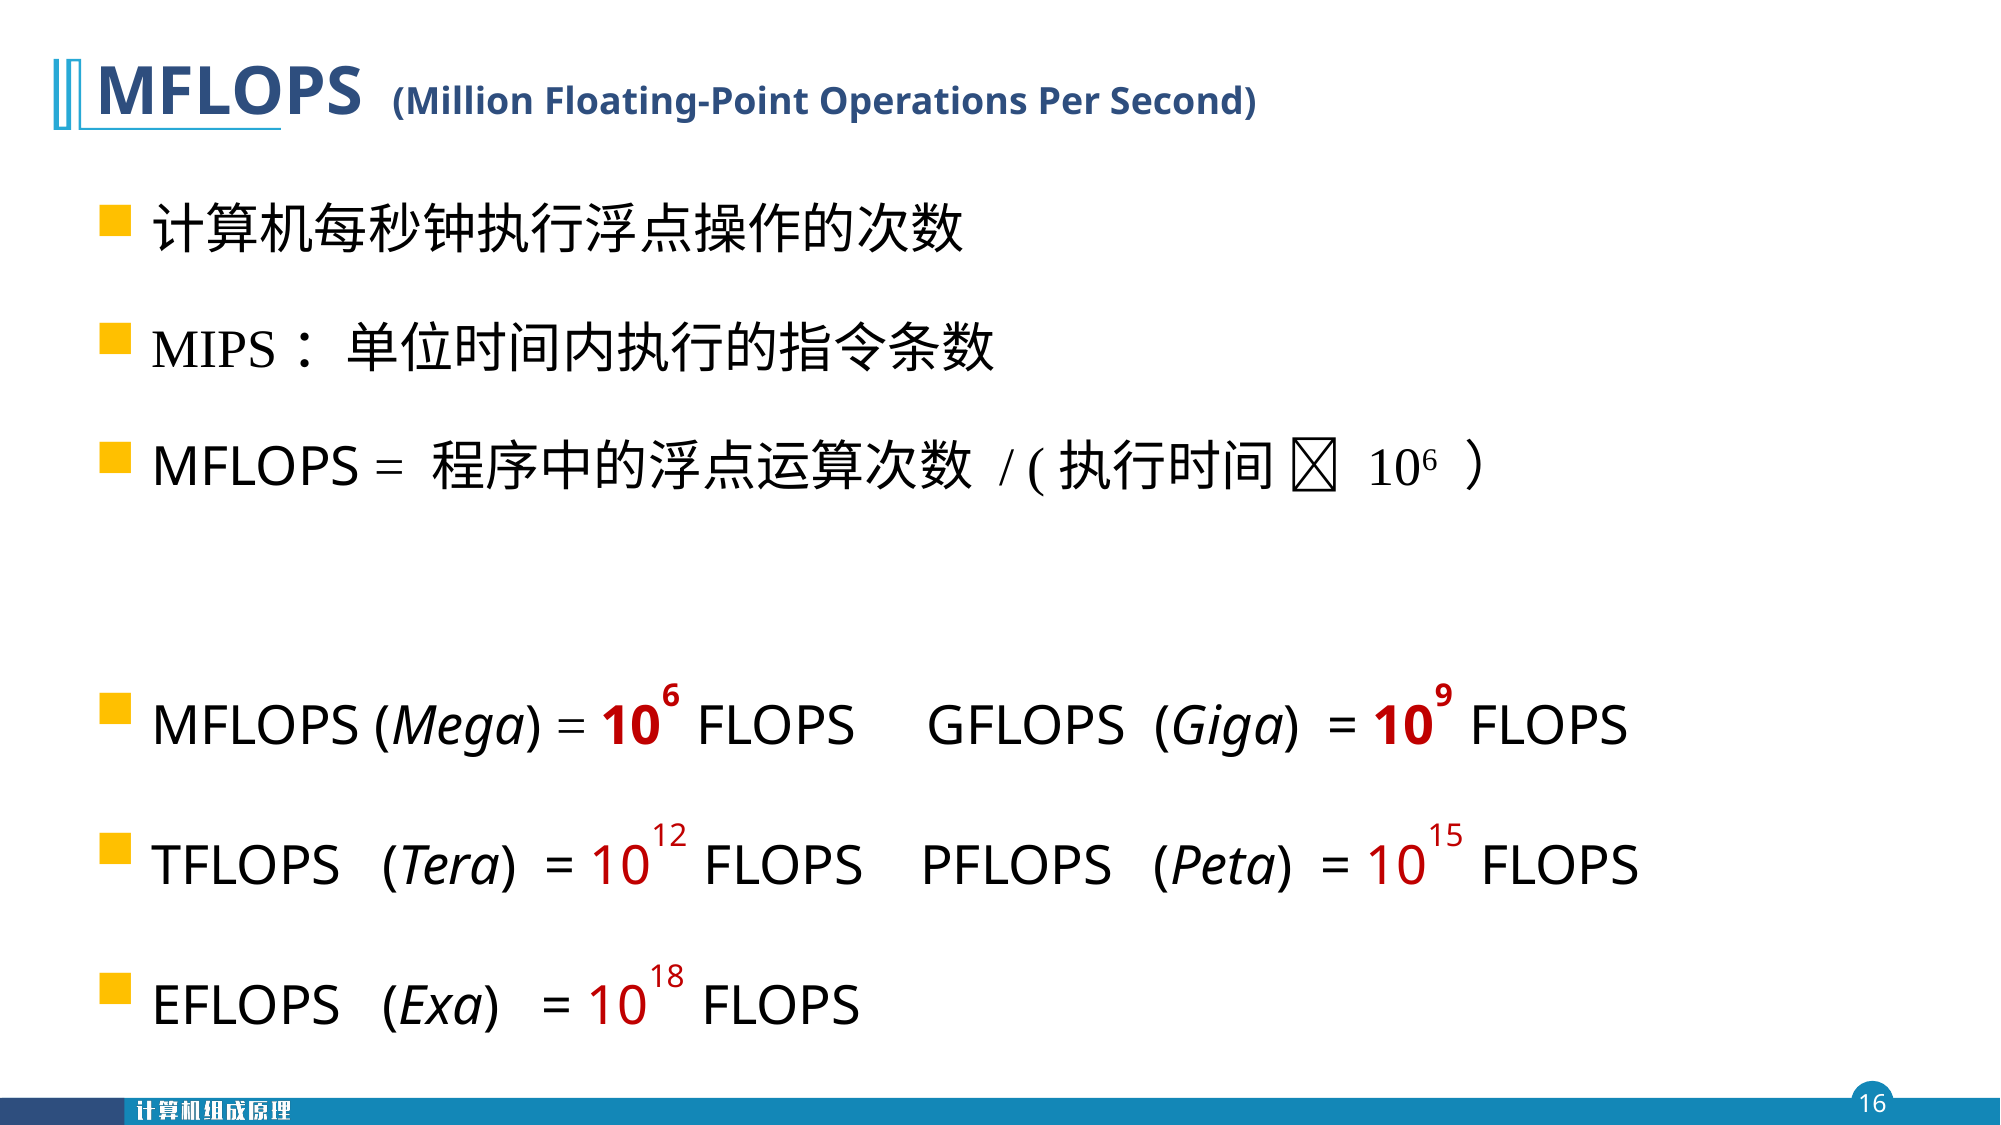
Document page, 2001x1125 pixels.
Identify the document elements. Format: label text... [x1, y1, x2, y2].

list 计算机每秒钟执行浮点操作的次数 MIPS：单位时间内执行的指令条数 MFLOPS = 程序中的浮点运算次数 / (执行时间  106 ） MFLOPS (Mega) = 106 FLOPS GFLOPS (Giga) = 109 FLOPS TFLOPS (Tera) = 1012 FLOPS PFLOPS (Peta) = 1015 FLOPS EFLOPS (Exa) = 1018 FLOPS [80, 154, 1877, 1080]
title MFLOPS (Million Floating-Point Operations Per Second) [80, 42, 1805, 144]
